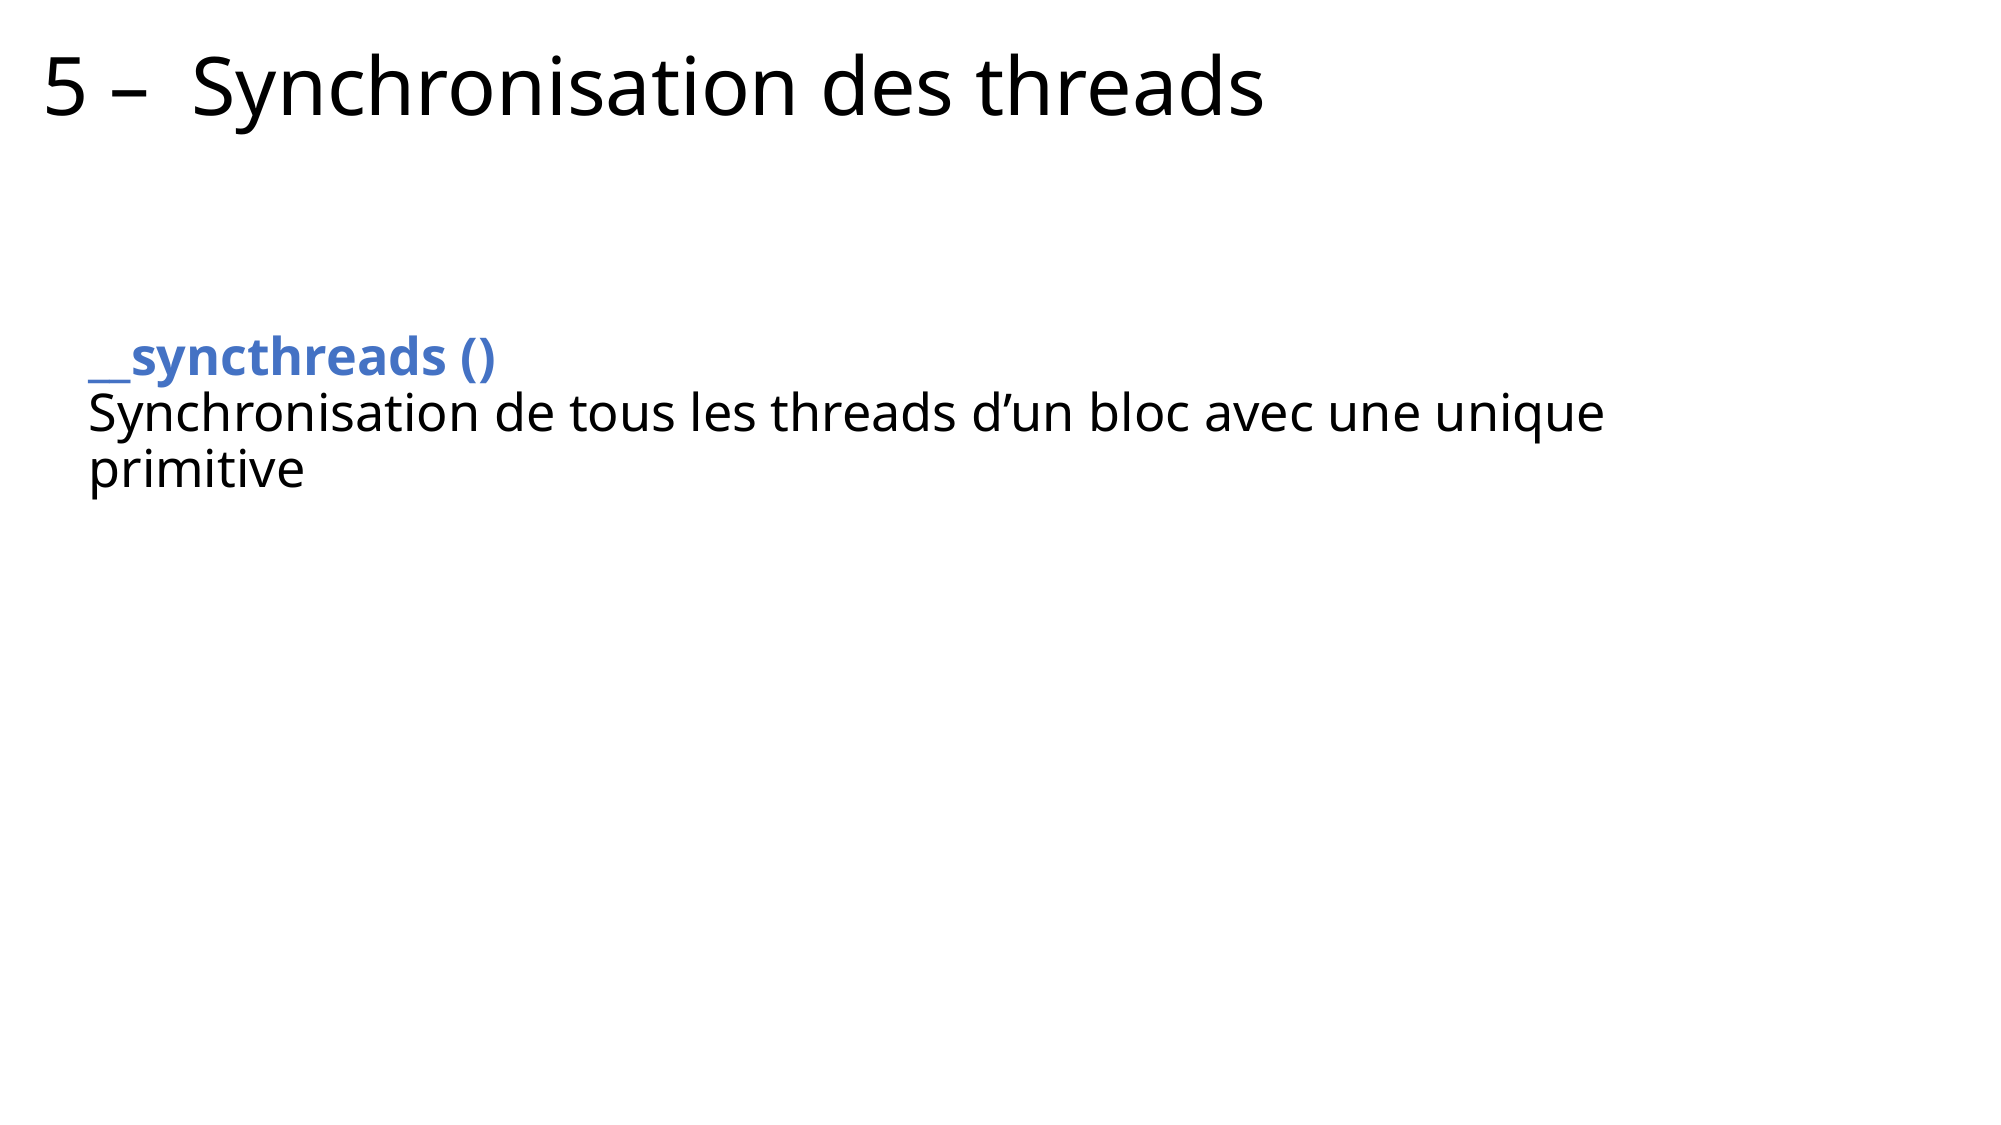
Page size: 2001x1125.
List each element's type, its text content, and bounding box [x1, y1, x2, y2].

title 5 – Synchronisation des threads [27, 37, 1446, 141]
text_box __syncthreads () Synchronisation de tous les threads d’un bloc avec une unique primitive [73, 263, 1768, 563]
